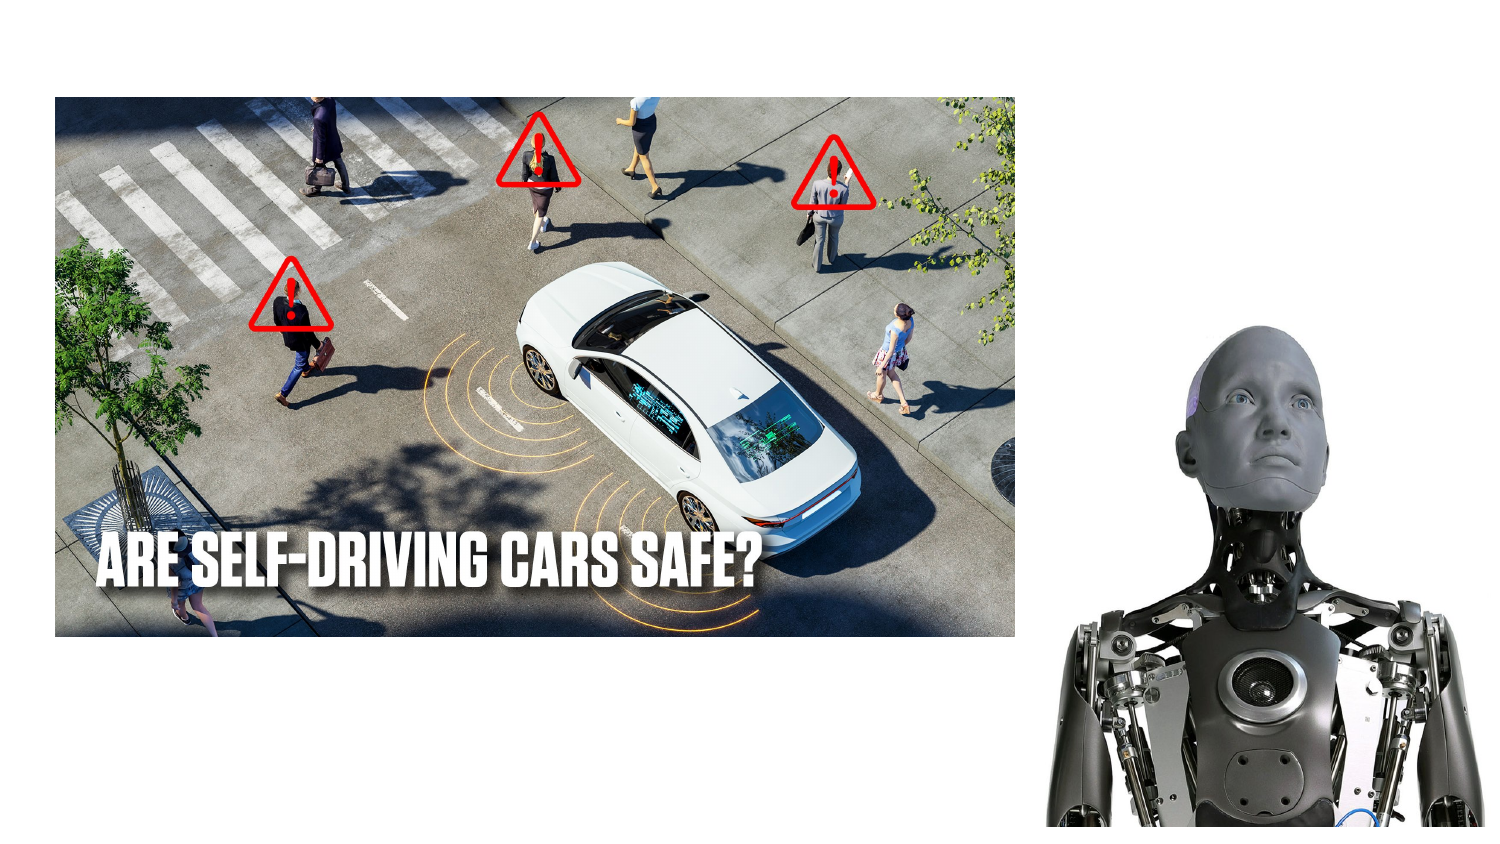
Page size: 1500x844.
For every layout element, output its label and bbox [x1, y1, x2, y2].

picture [1030, 306, 1500, 827]
picture [54, 97, 1015, 637]
